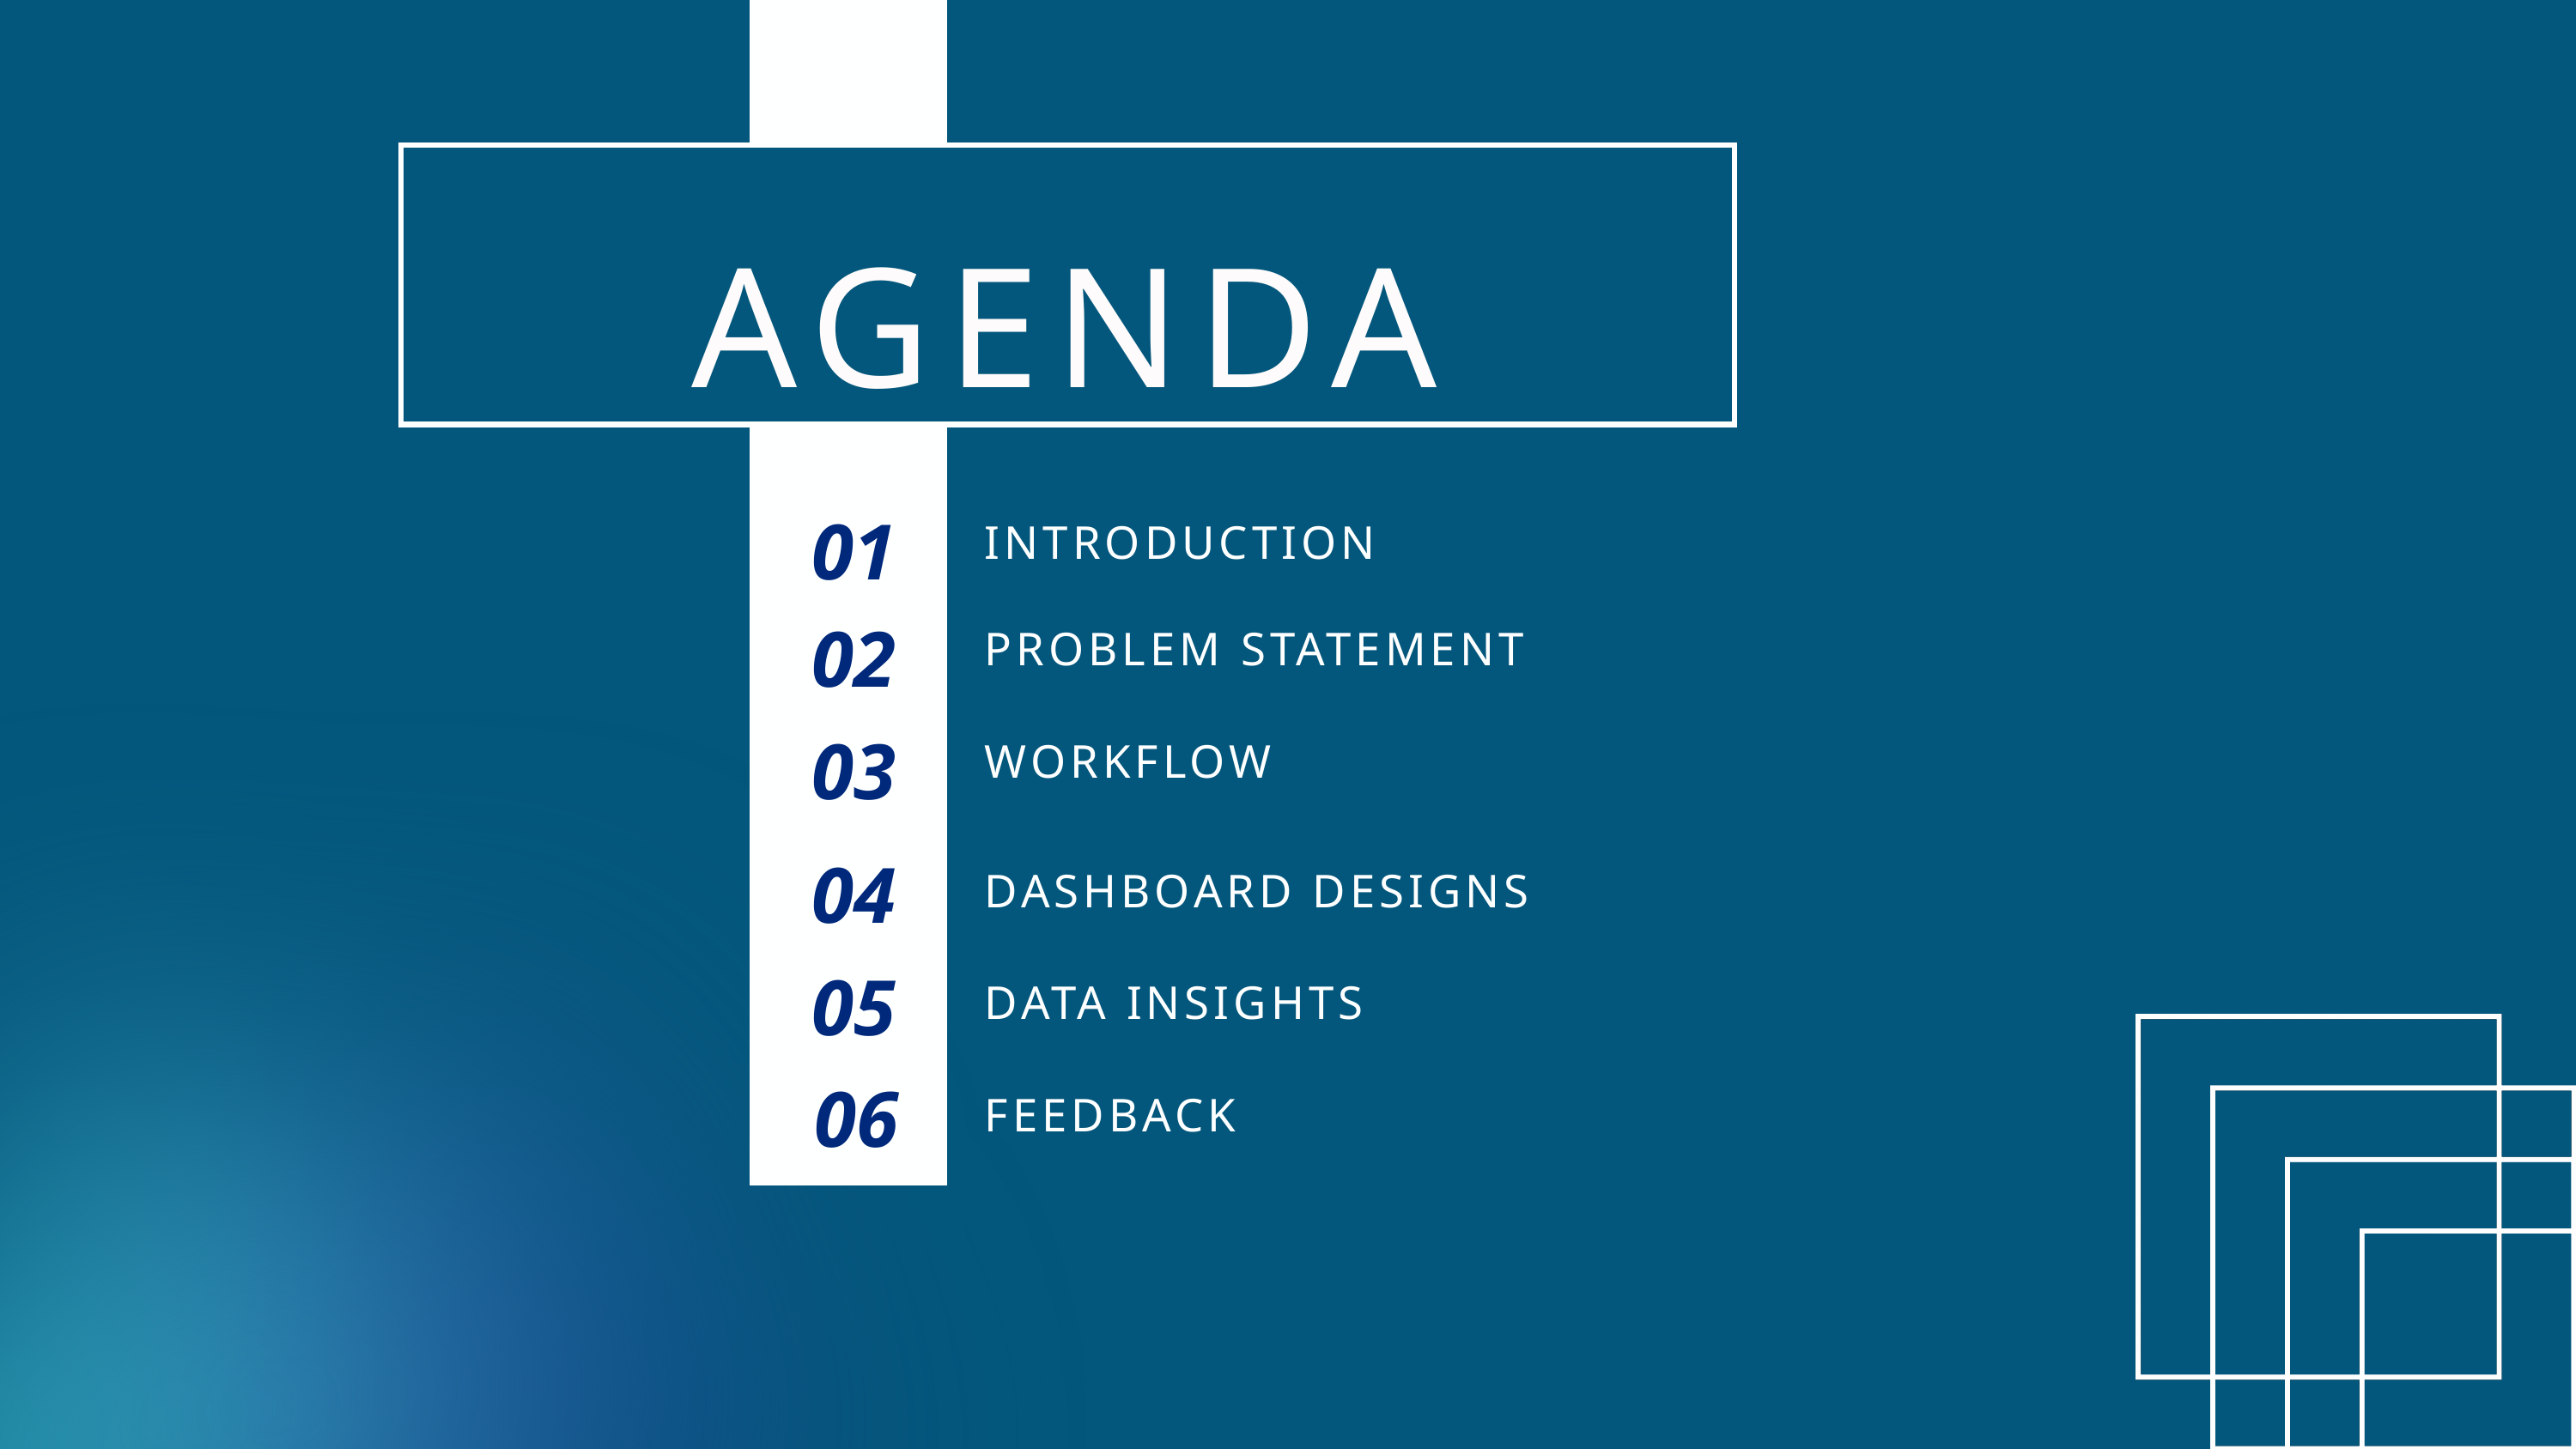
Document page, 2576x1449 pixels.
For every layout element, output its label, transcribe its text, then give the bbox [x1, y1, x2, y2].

text_box PROBLEM STATEMENT [984, 612, 1801, 676]
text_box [750, 434, 948, 1186]
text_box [400, 144, 1735, 425]
text_box DASHBOARD DESIGNS [984, 853, 1801, 917]
text_box DATA INSIGHTS [984, 966, 1841, 1028]
text_box [2136, 1014, 2576, 1449]
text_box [750, 0, 948, 144]
text_box FEEDBACK [984, 1078, 1841, 1142]
text_box INTRODUCTION [984, 505, 1801, 568]
text_box WORKFLOW [984, 724, 1841, 787]
text_box [0, 704, 1088, 1449]
